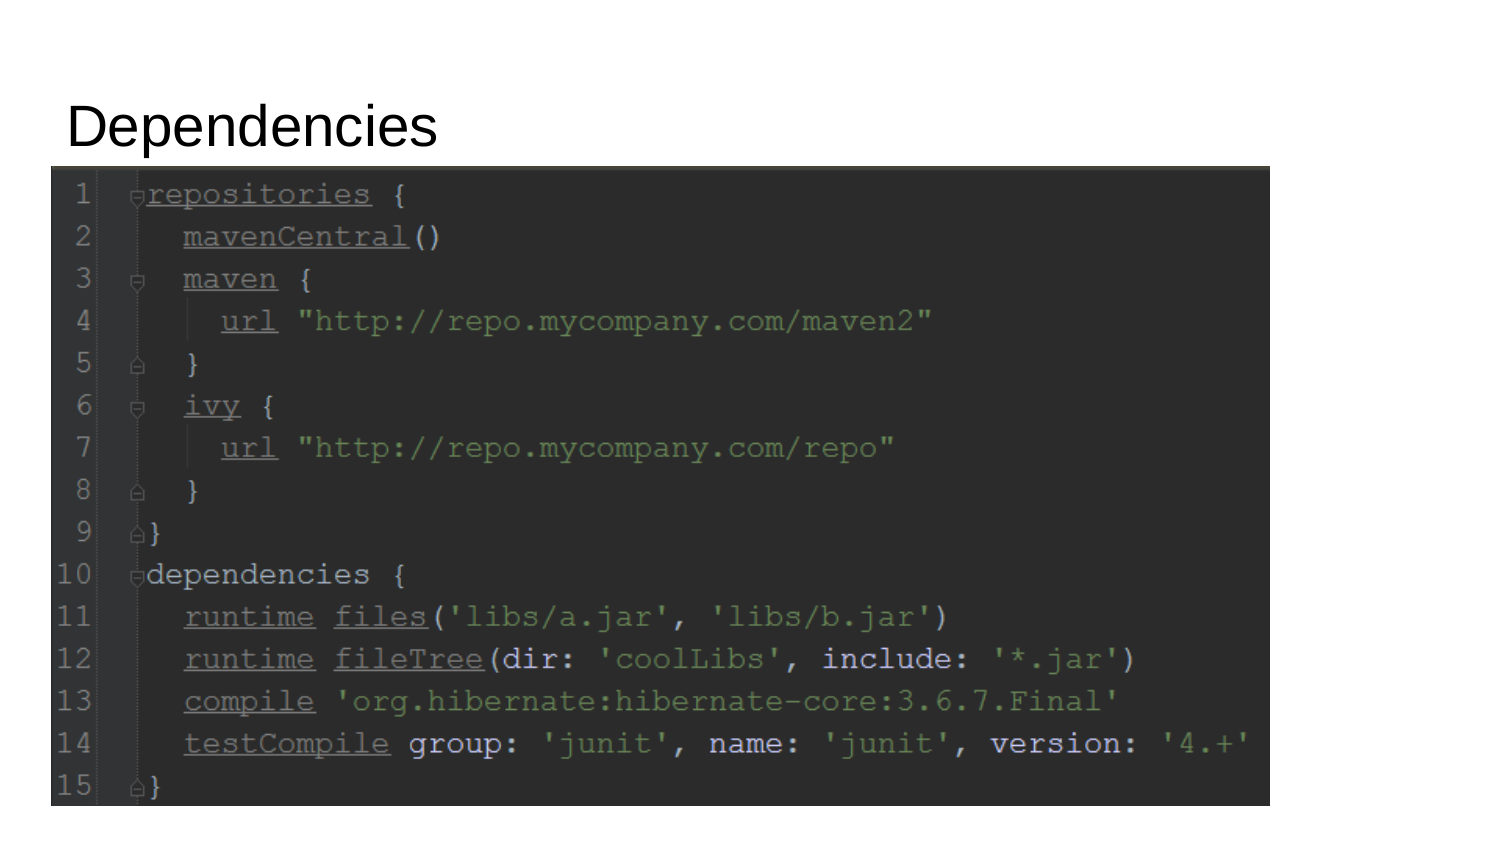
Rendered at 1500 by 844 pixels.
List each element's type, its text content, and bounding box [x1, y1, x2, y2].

title Dependencies [51, 72, 1449, 167]
picture [50, 166, 1271, 807]
